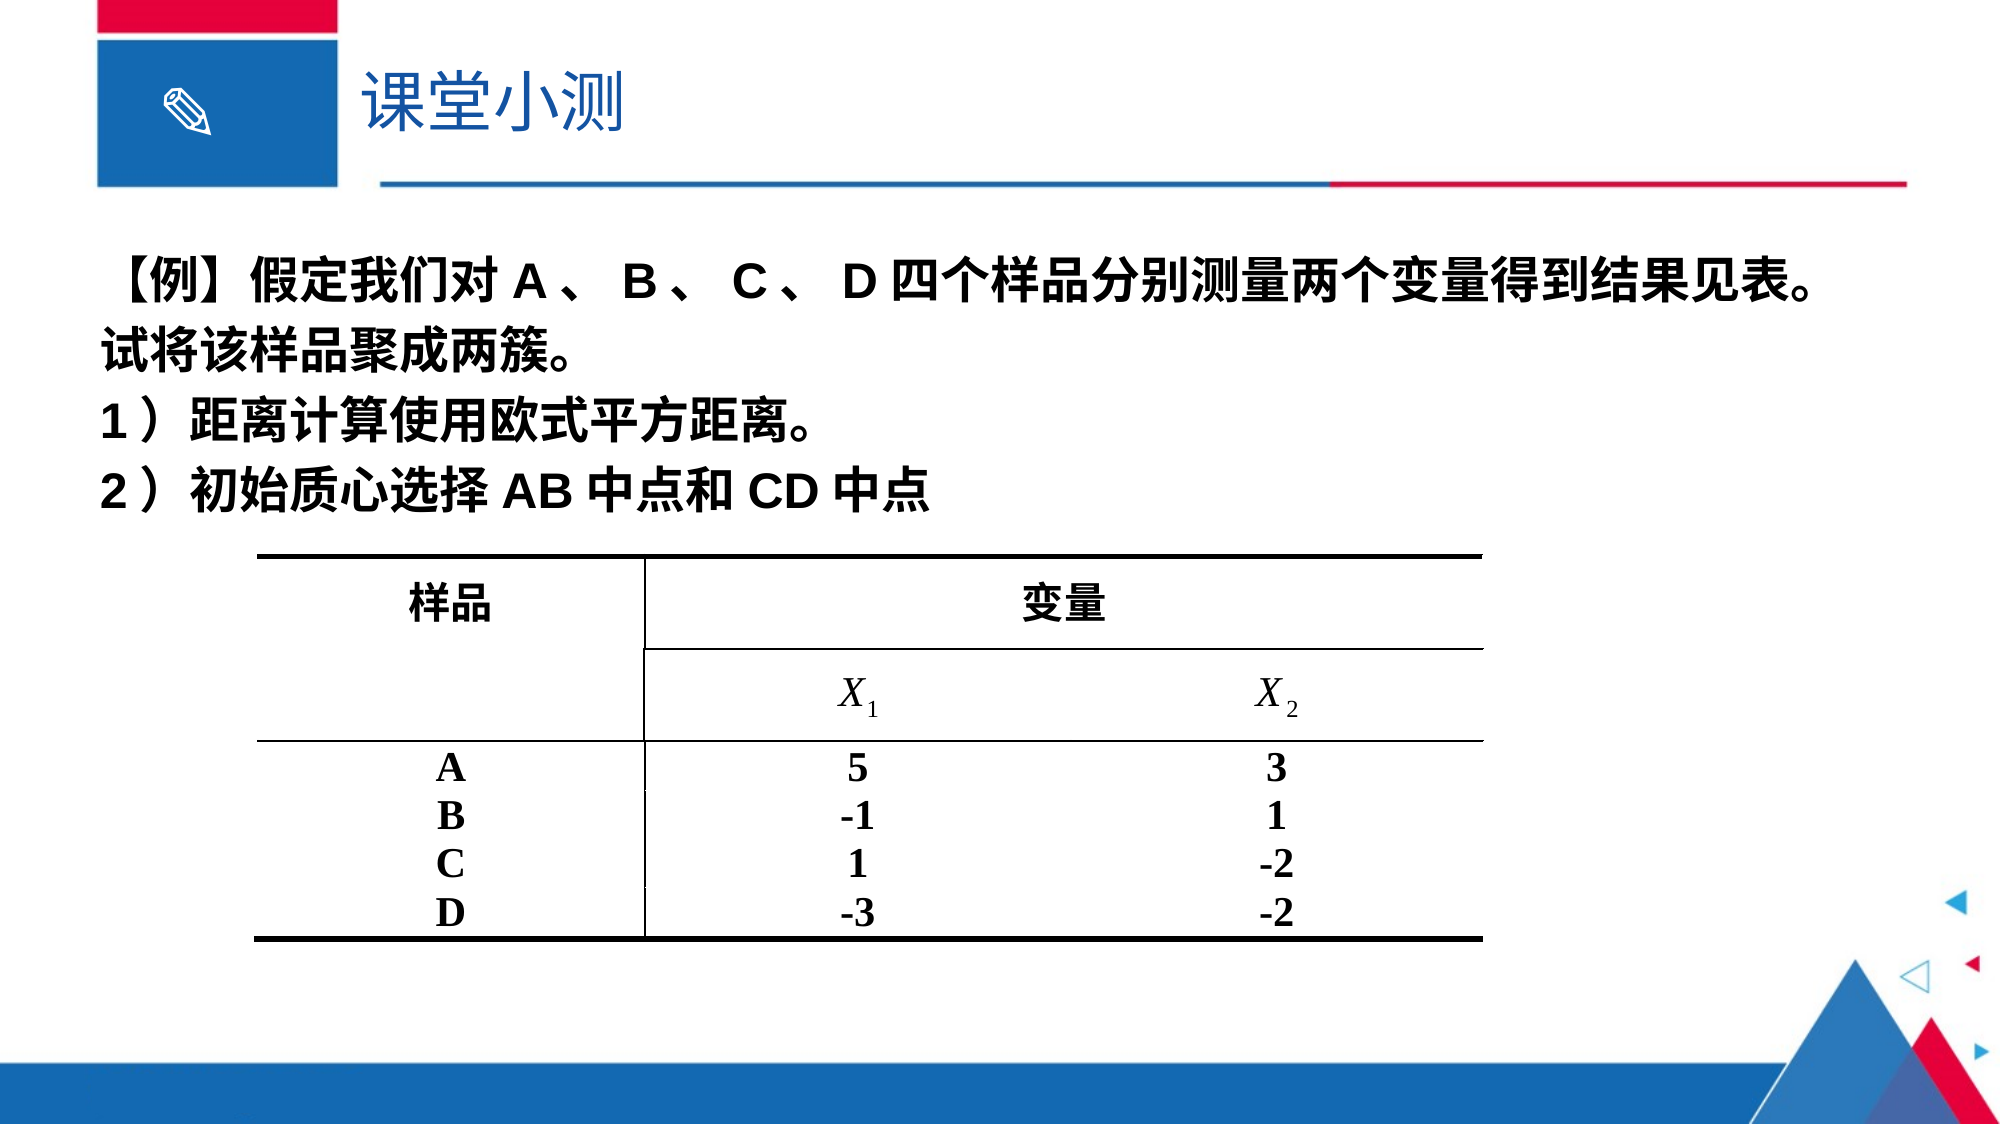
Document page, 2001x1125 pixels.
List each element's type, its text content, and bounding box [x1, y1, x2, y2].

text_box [253, 553, 1518, 995]
picture [0, 0, 2000, 1124]
title 课堂小测 [344, 51, 1413, 159]
text_box 【例】假定我们对A、B、C、D四个样品分别测量两个变量得到结果见表。 试将该样品聚成两簇。 1）距离计算使用欧式平方距离。 2）初始质心选择AB中点和CD中点 [84, 241, 1937, 966]
